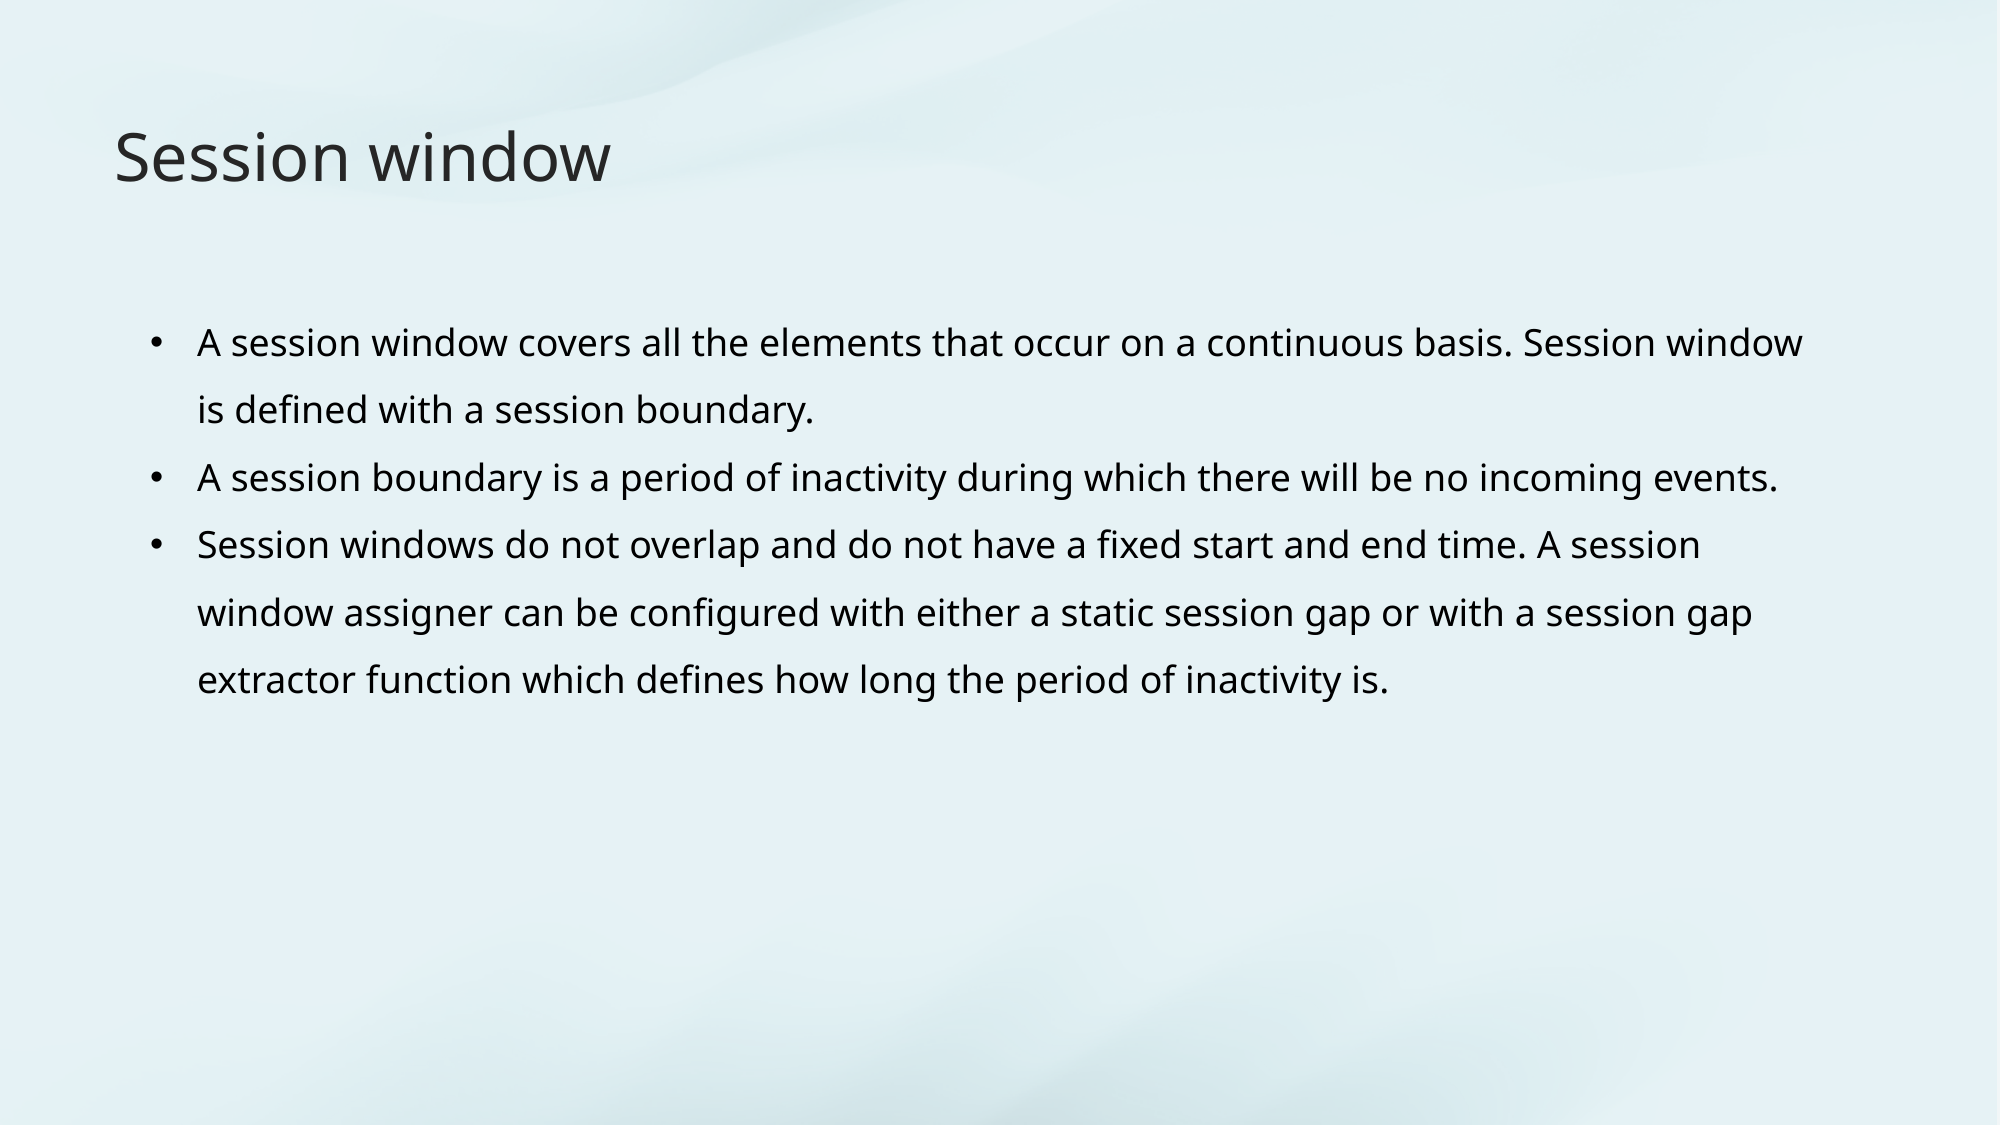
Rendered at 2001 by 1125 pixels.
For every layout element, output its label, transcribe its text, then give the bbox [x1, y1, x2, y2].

text_box A session window covers all the elements that occur on a continuous basis. Session window is defined with a session boundary. A session boundary is a period of inactivity during which there will be no incoming events. Session windows do not overlap and do not have a fixed start and end time. A session window assigner can be configured with either a static session gap or with a session gap extractor function which defines how long the period of inactivity is. [135, 288, 1840, 844]
title Session window [114, 64, 1886, 195]
